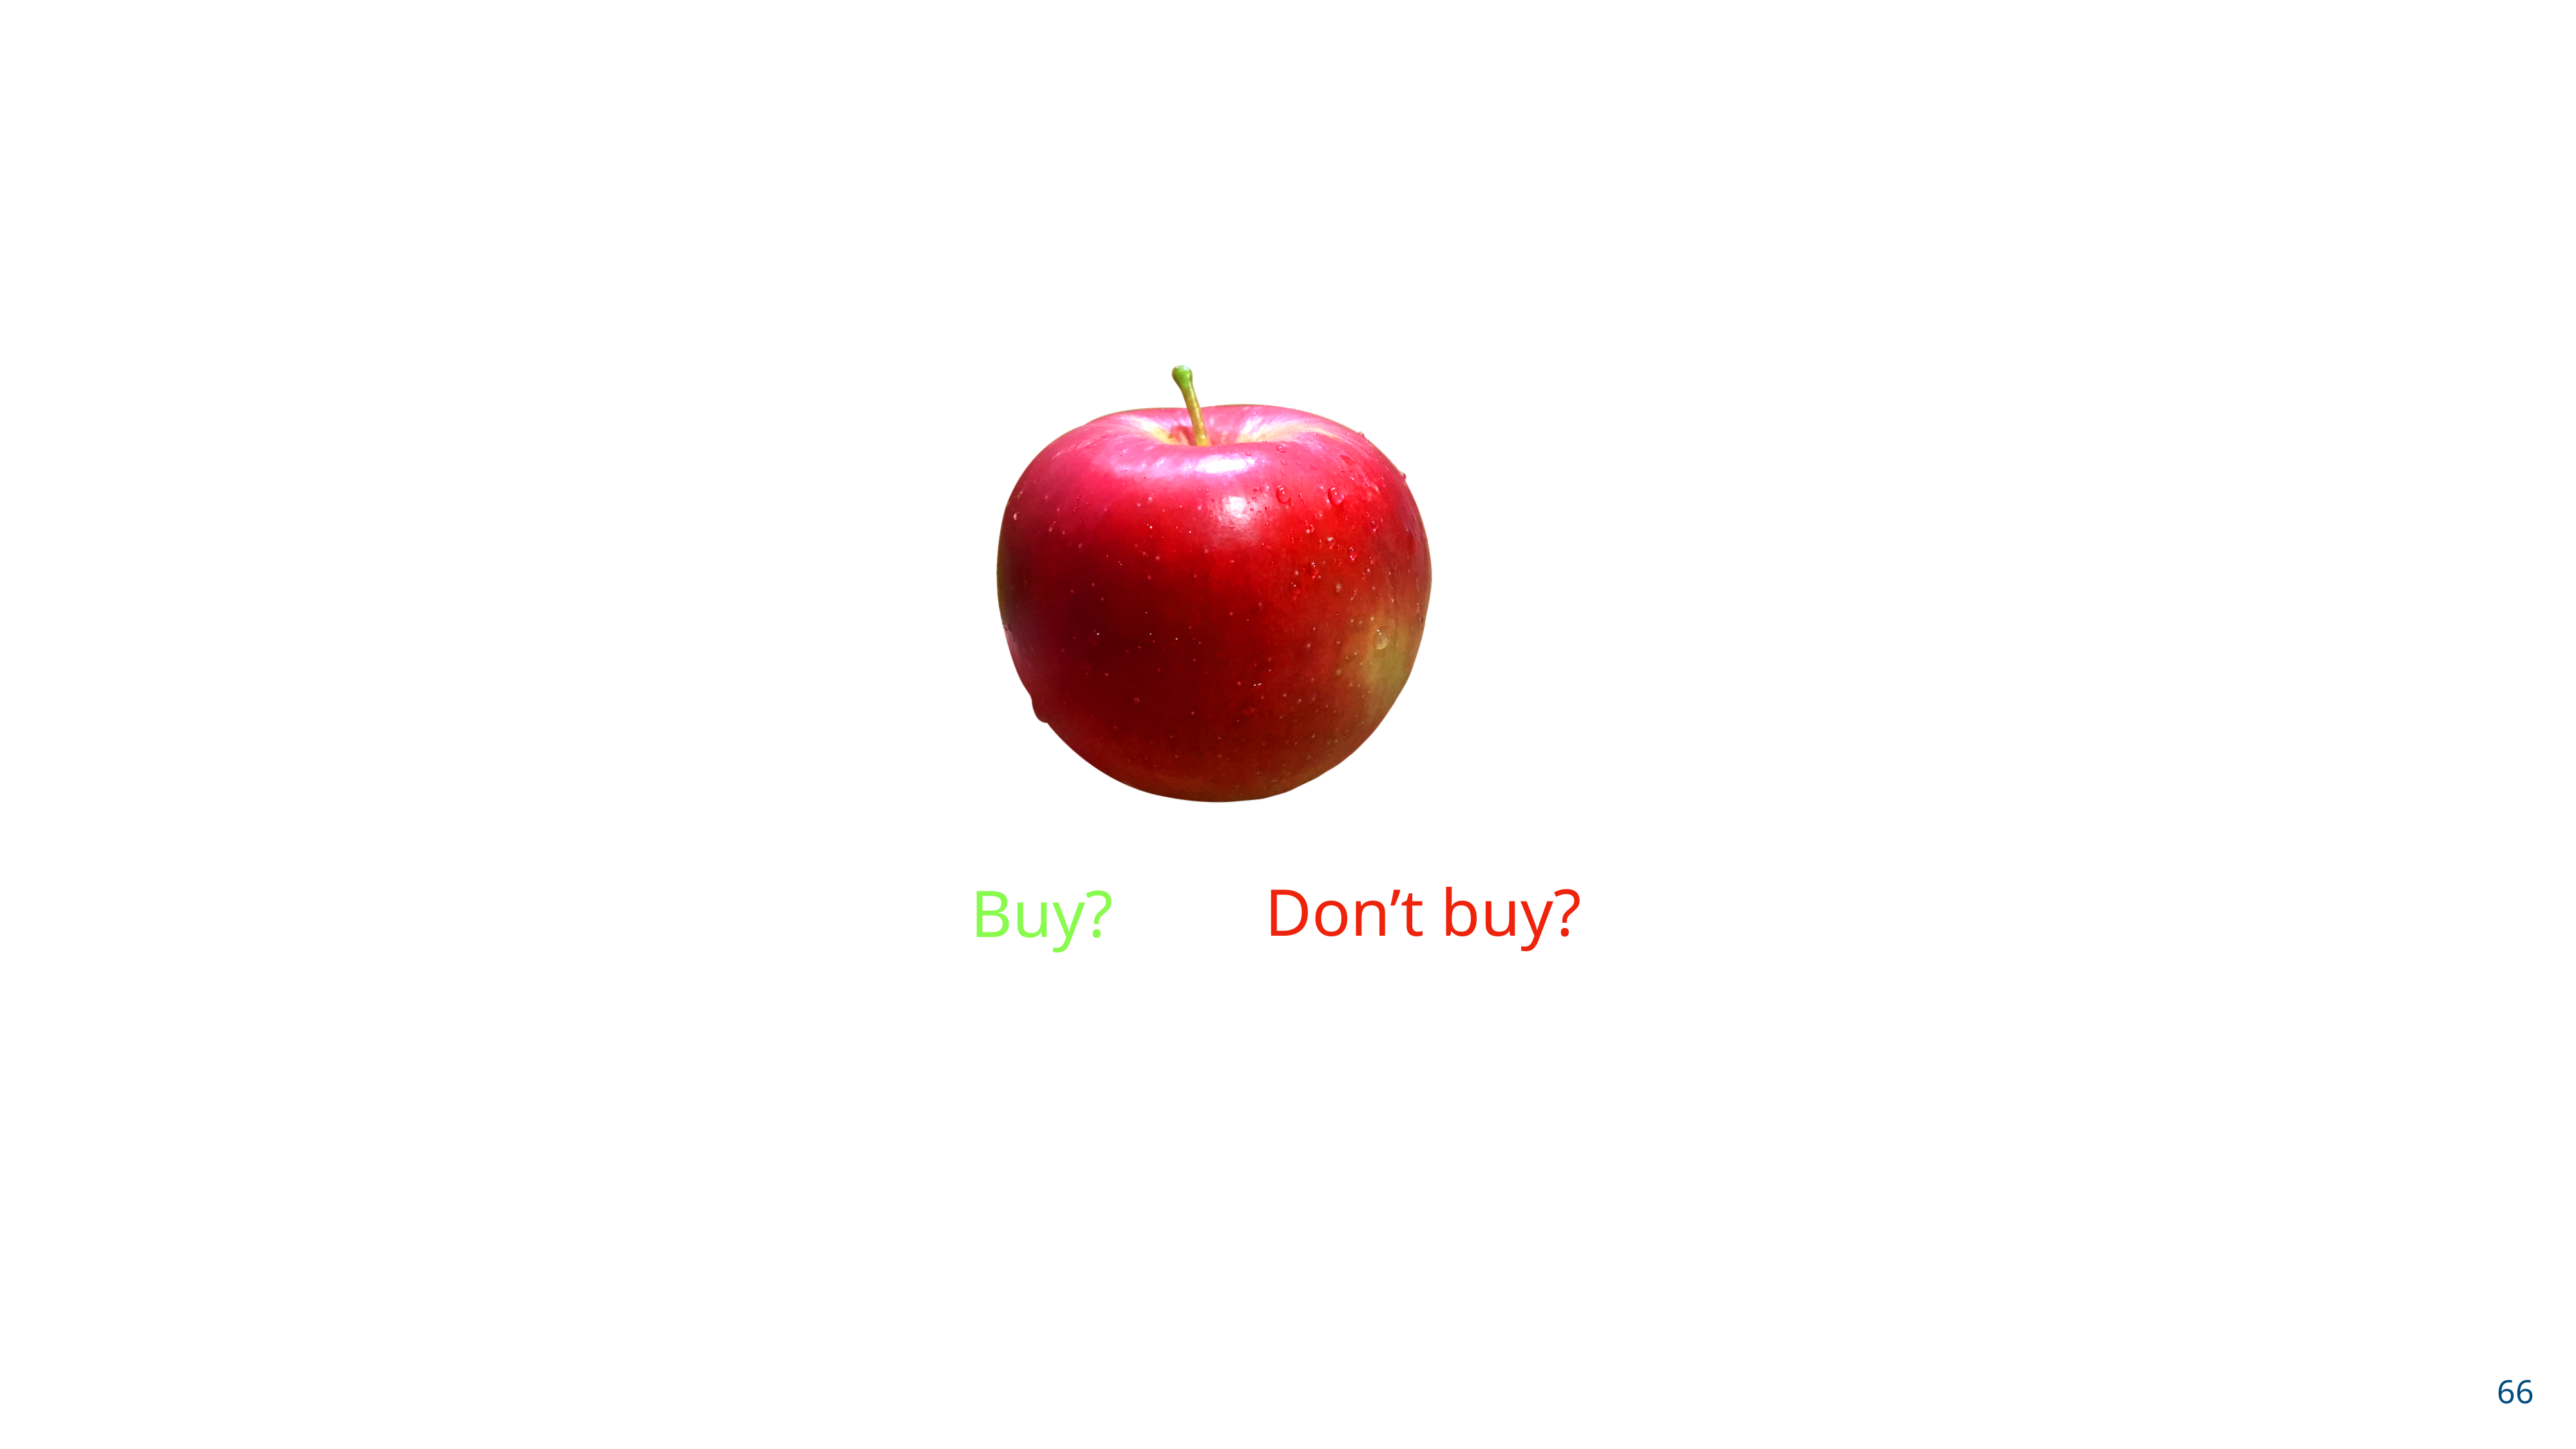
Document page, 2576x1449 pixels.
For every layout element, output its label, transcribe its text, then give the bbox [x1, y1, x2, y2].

text_box 66 [2405, 1338, 2560, 1449]
picture [965, 343, 1475, 828]
text_box Don’t buy? [1259, 866, 1587, 955]
text_box Buy? [965, 867, 1119, 956]
